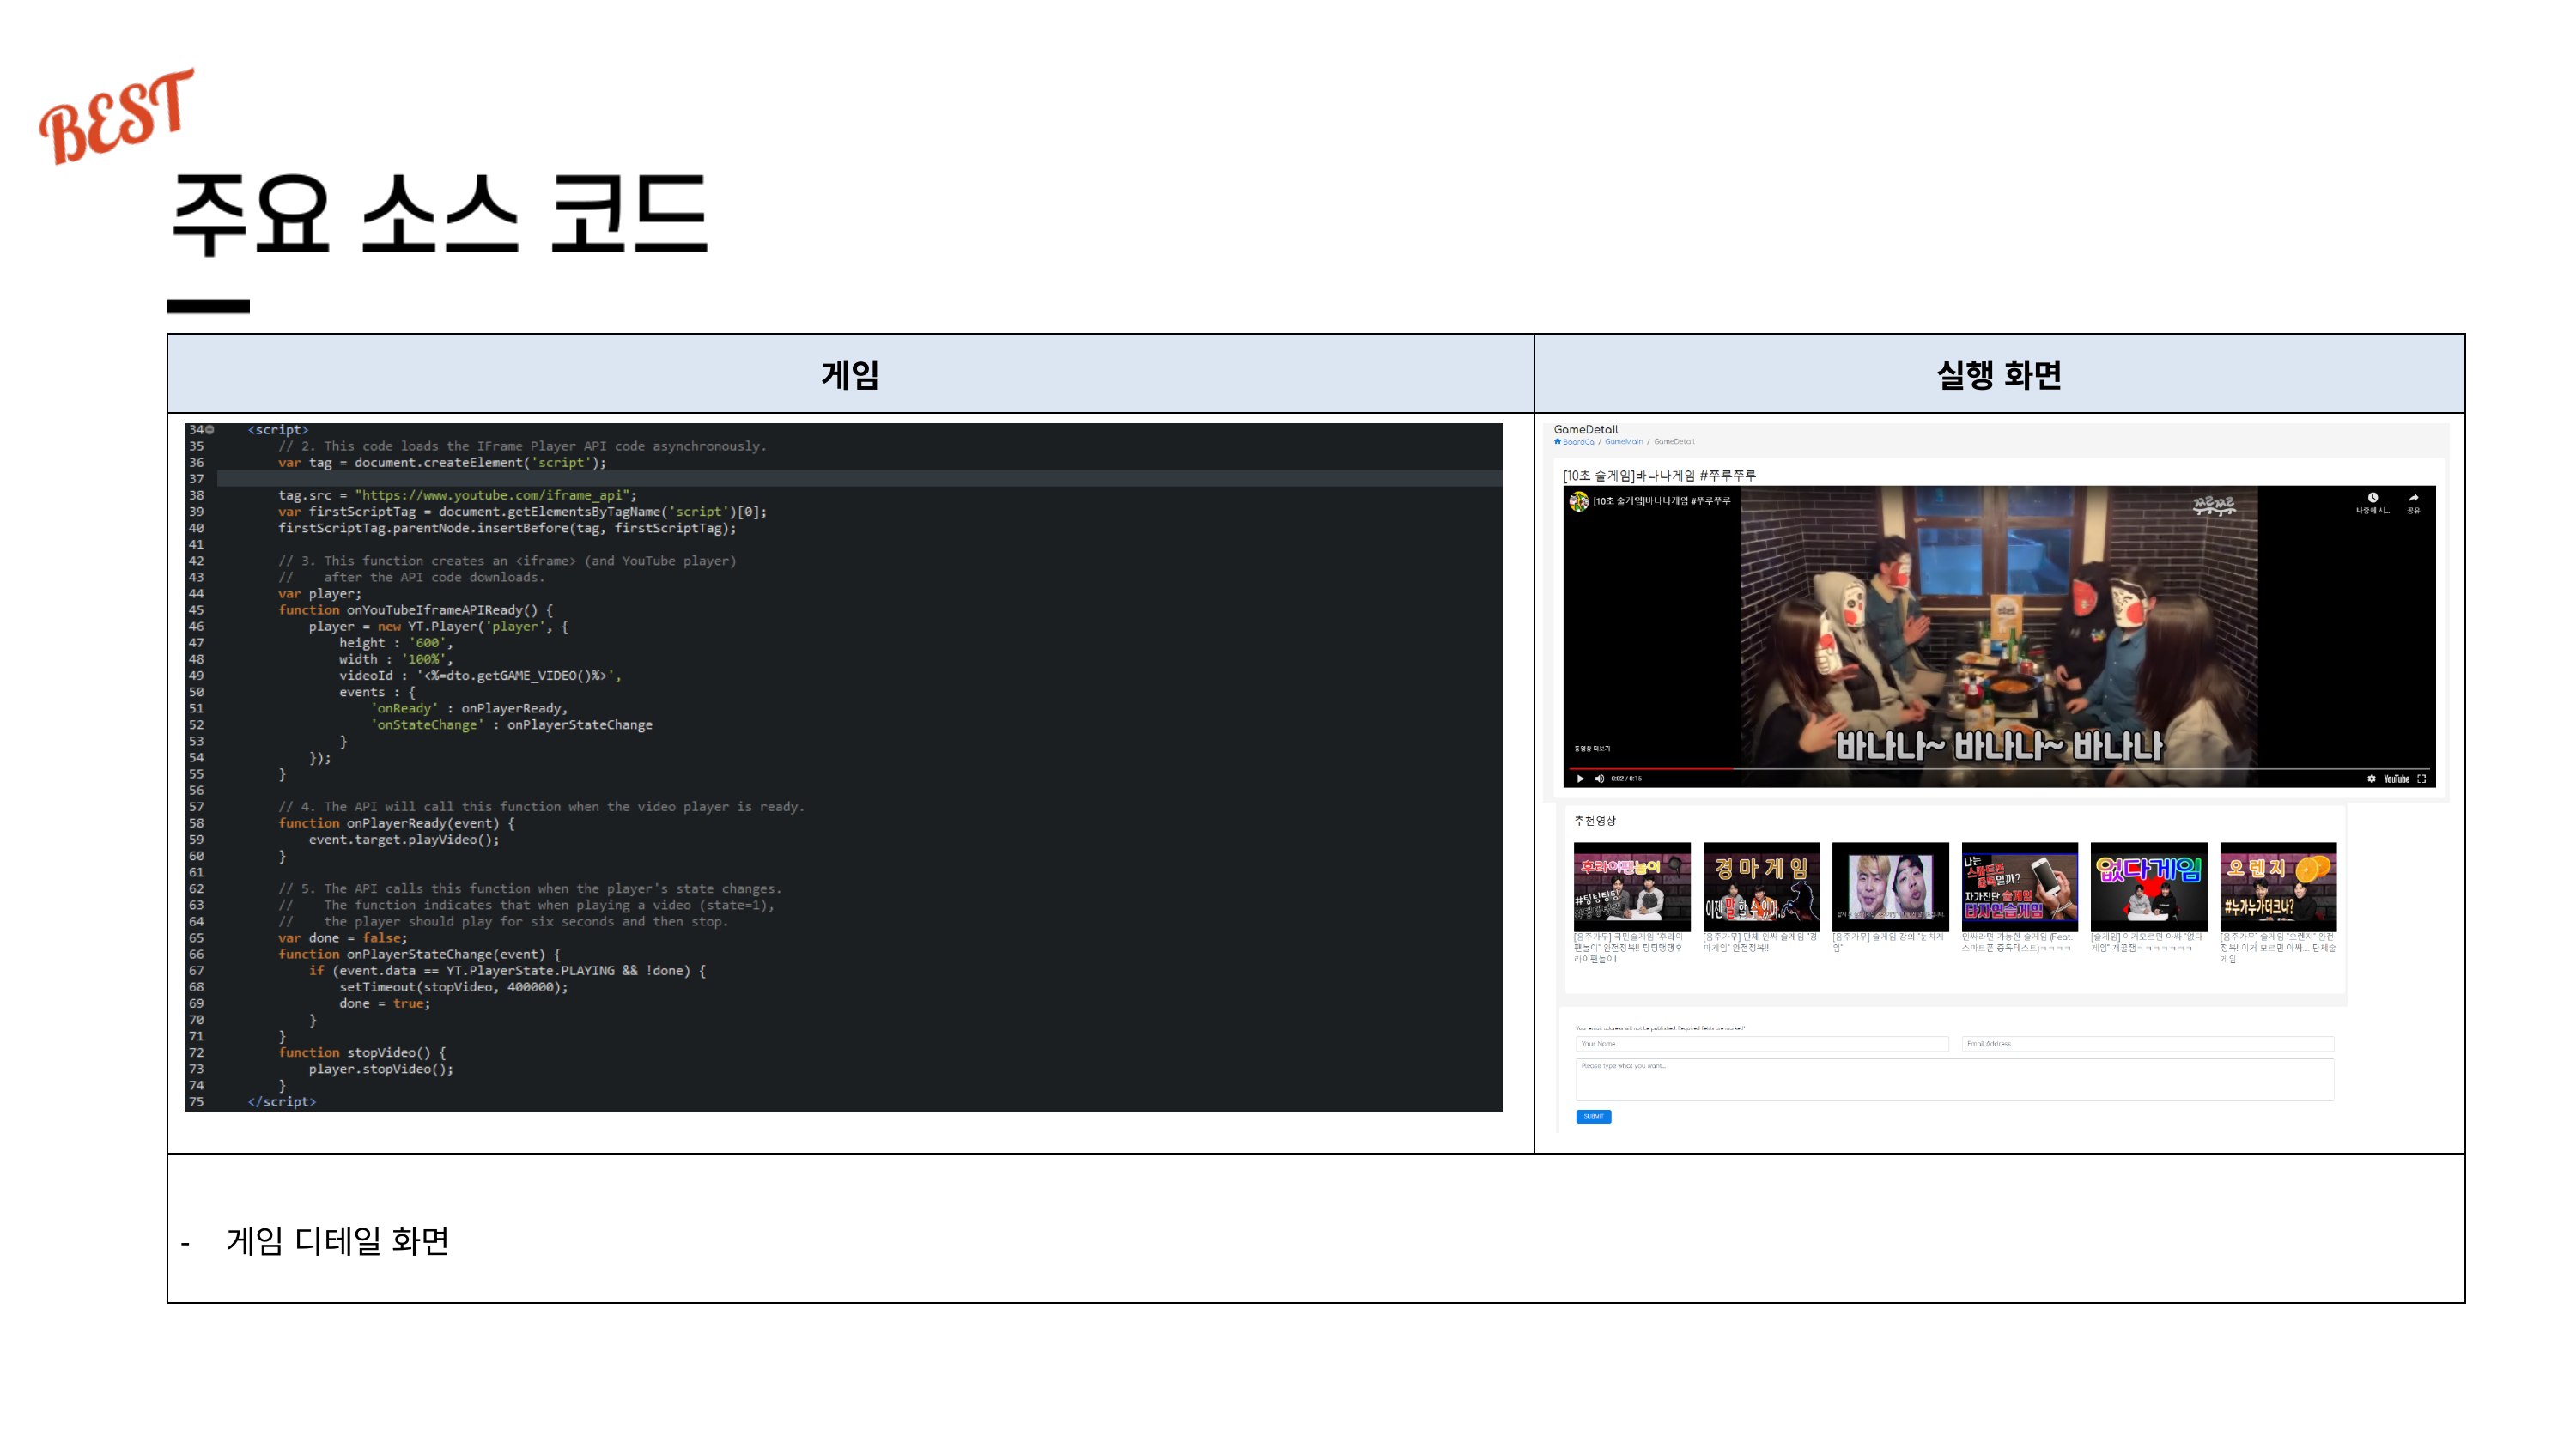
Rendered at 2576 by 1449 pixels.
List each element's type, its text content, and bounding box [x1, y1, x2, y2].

picture [185, 423, 1504, 1112]
table_header 실행 화면 [1535, 335, 2464, 412]
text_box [167, 279, 250, 334]
table_header 게임 [168, 335, 1534, 412]
table_cell [1535, 414, 2464, 1153]
picture [1543, 423, 2450, 1133]
table_cell - 게임 디테일 화면 [168, 1155, 2464, 1302]
table_cell [168, 414, 1534, 1153]
picture [15, 30, 755, 298]
